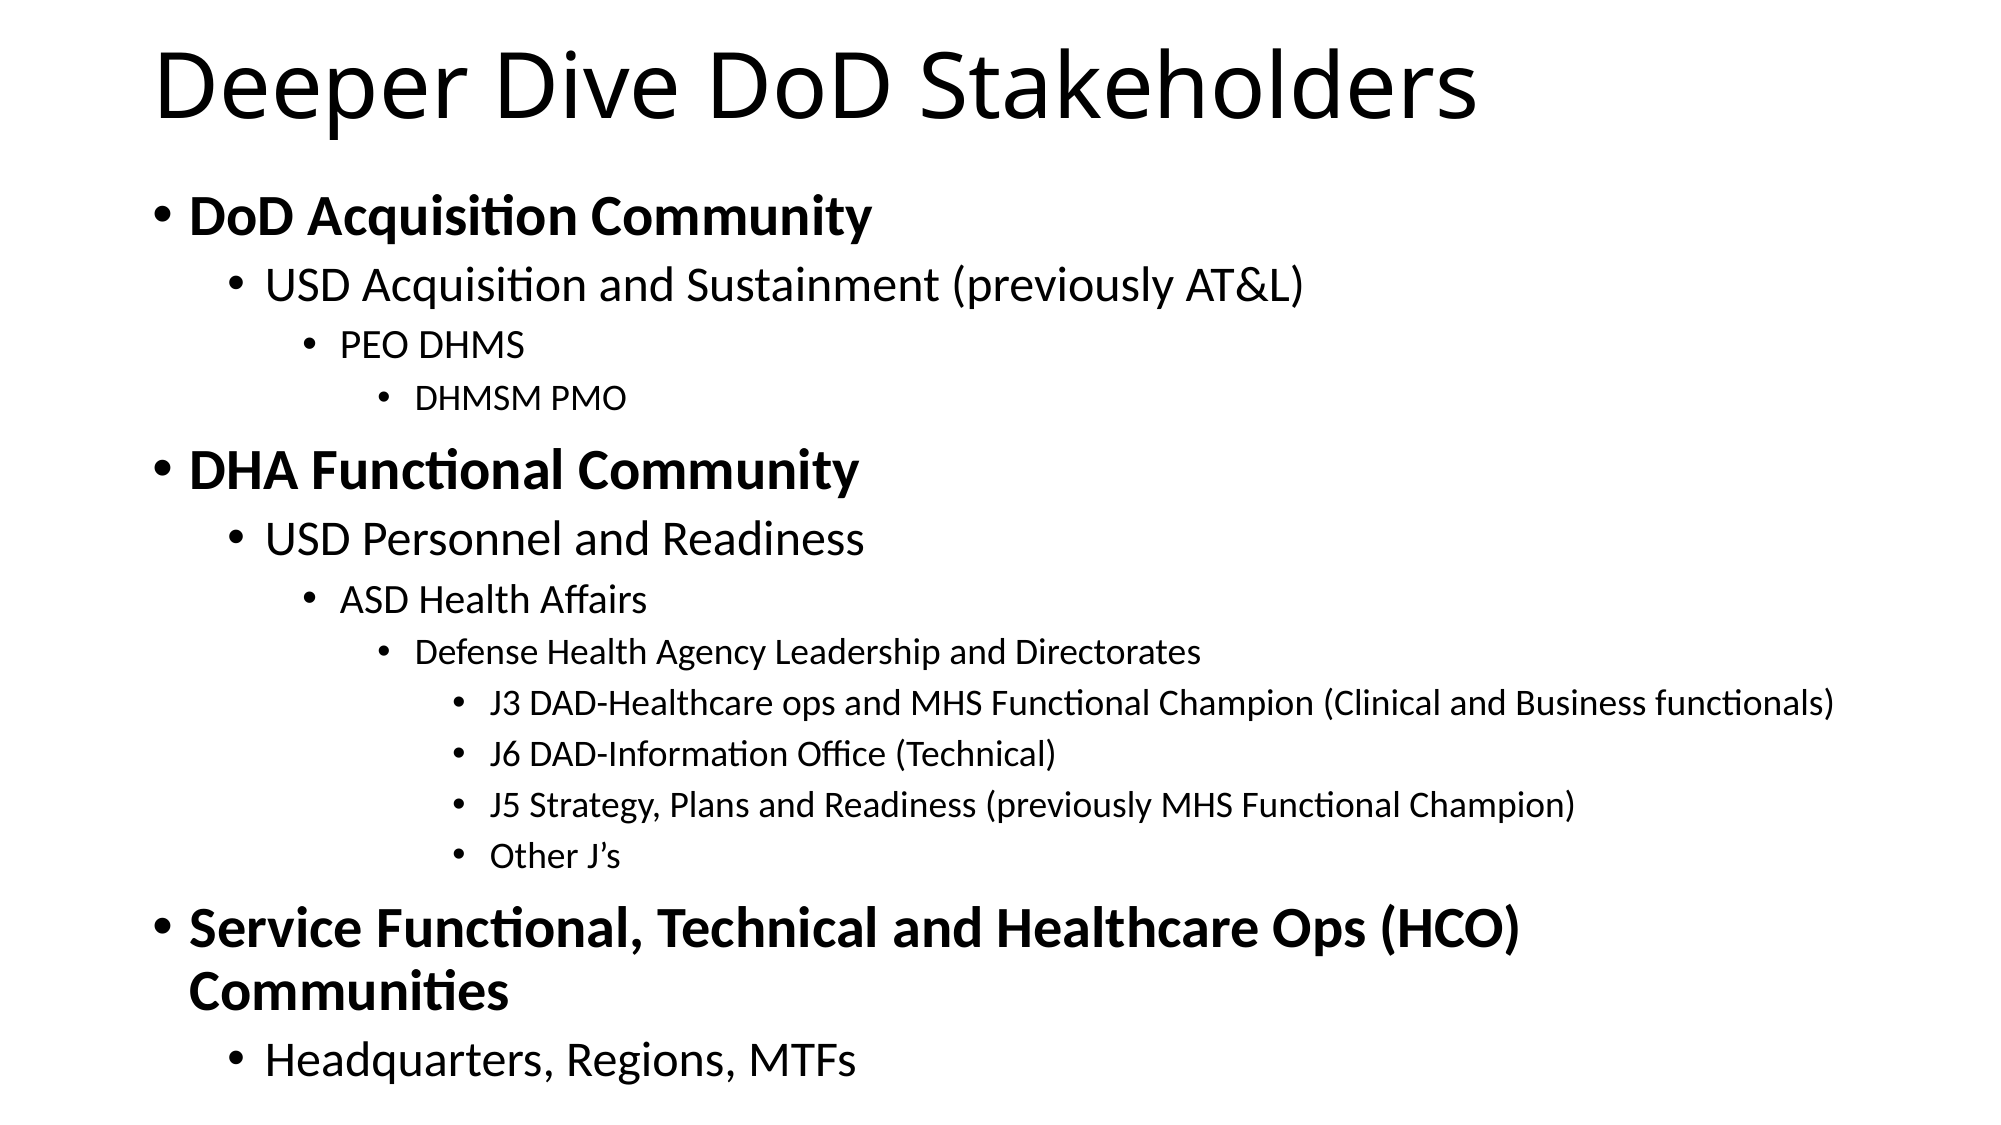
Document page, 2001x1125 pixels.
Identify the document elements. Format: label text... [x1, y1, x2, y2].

title Deeper Dive DoD Stakeholders [137, 0, 1863, 177]
list DoD Acquisition Community USD Acquisition and Sustainment (previously AT&L) PEO DHMS DHMSM PMO DHA Functional Community USD Personnel and Readiness ASD Health Affairs Defense Health Agency Leadership and Directorates J3 DAD-Healthcare ops and MHS Functional Champion (Clinical and Business functionals) J6 DAD-Information Office (Technical) J5 Strategy, Plans and Readiness (previously MHS Functional Champion) Other J’s Service Functional, Technical and Healthcare Ops (HCO) Communities Headquarters, Regions, MTFs [137, 177, 1863, 1125]
